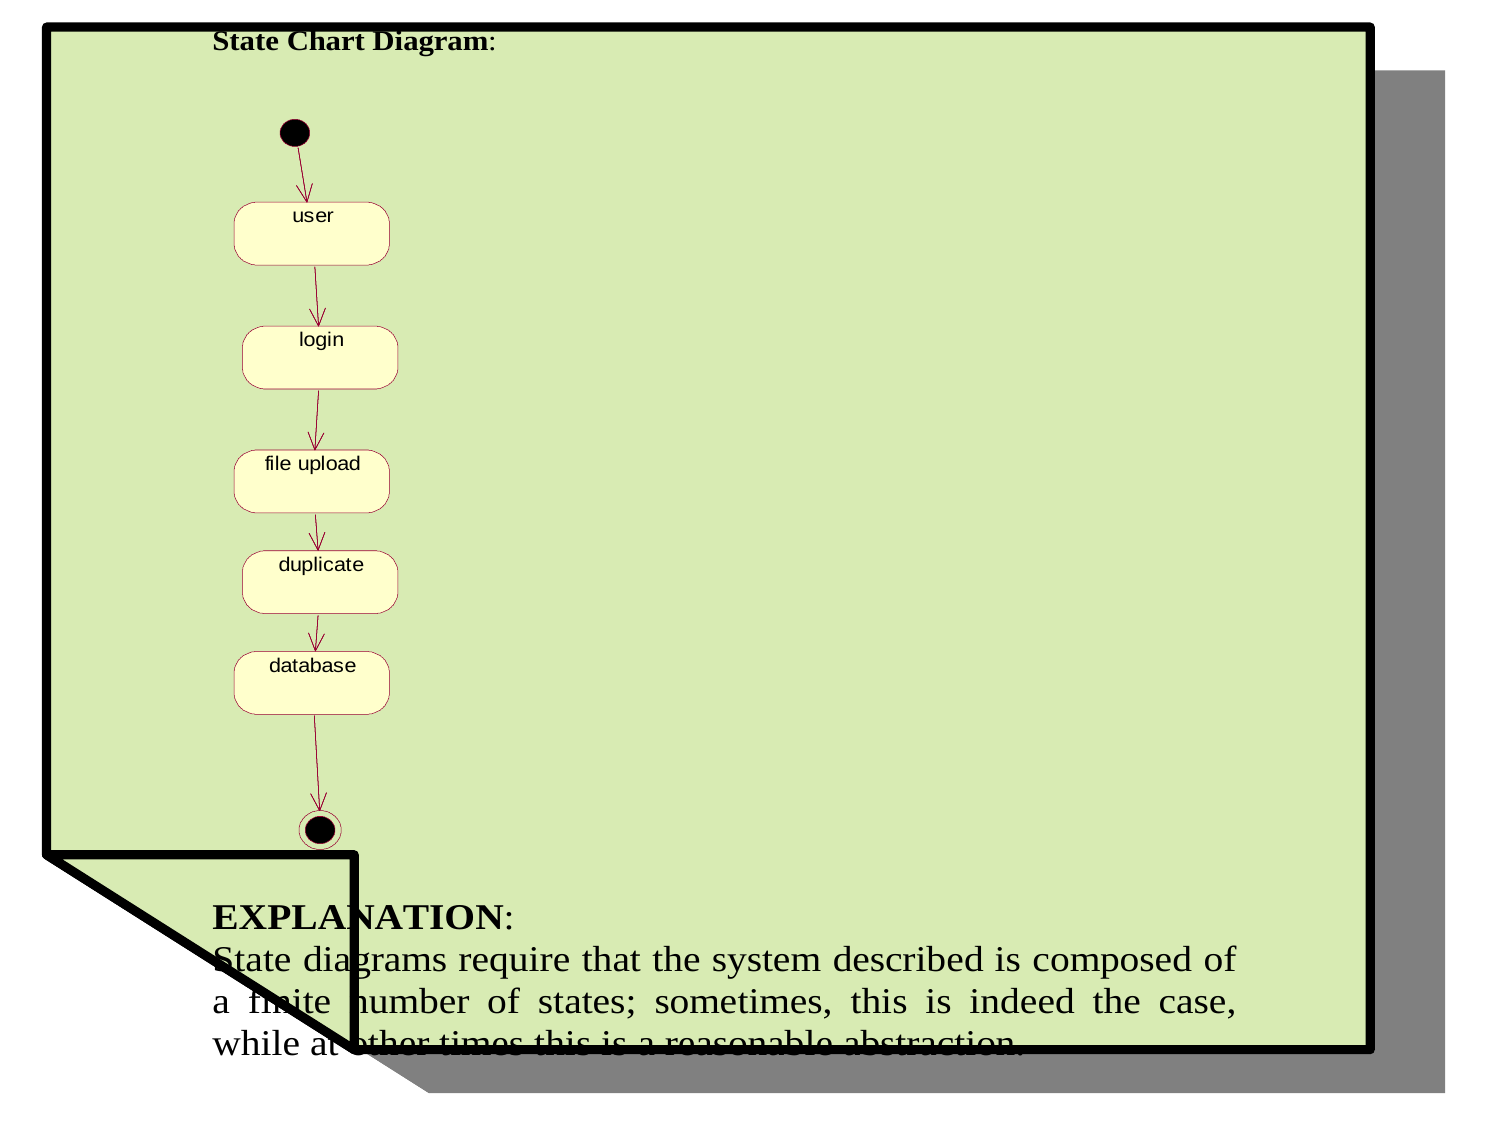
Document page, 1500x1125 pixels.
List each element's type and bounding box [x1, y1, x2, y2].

picture [212, 24, 1238, 1125]
